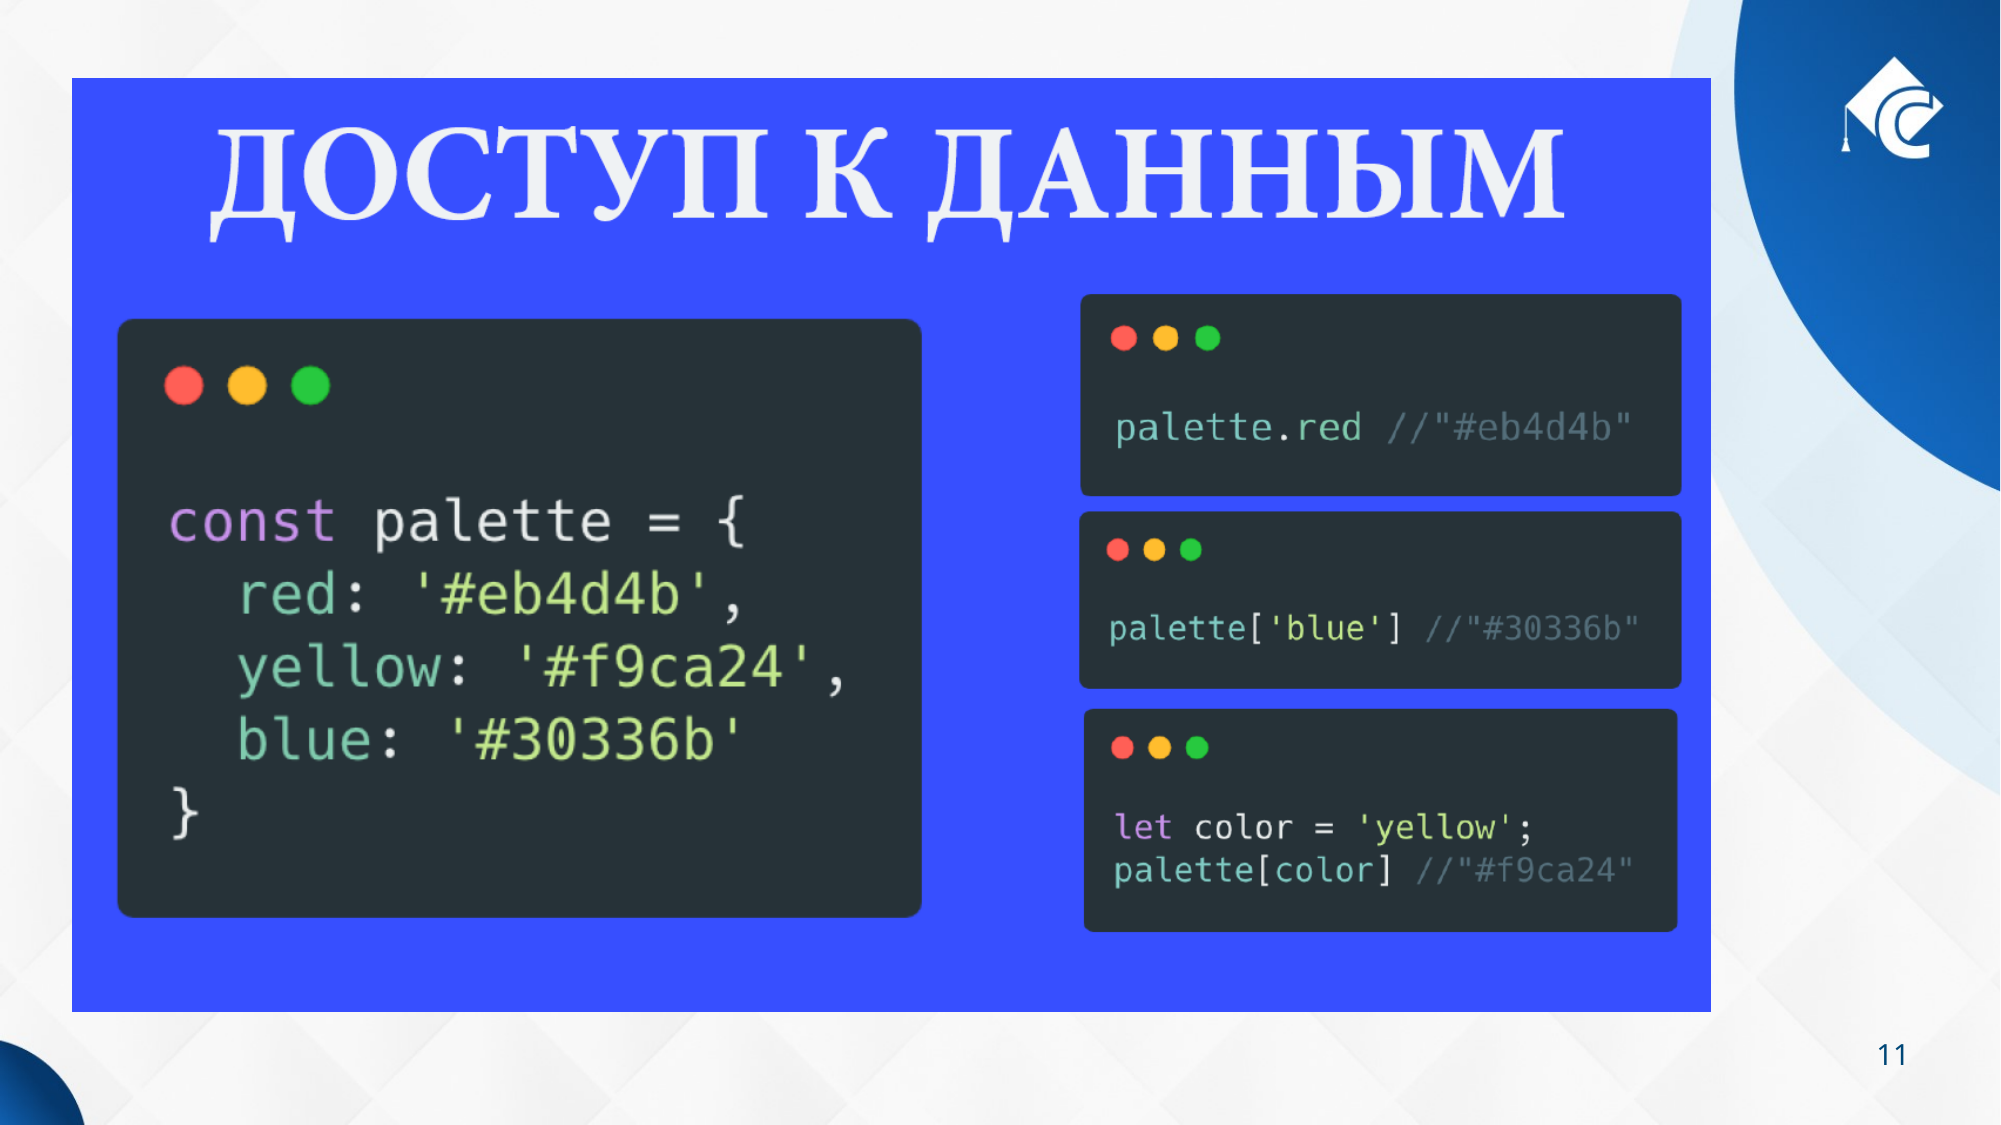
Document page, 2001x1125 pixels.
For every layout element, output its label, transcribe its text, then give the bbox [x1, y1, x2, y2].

slide_number 11 [1806, 1026, 1925, 1086]
picture [0, 0, 2001, 1125]
